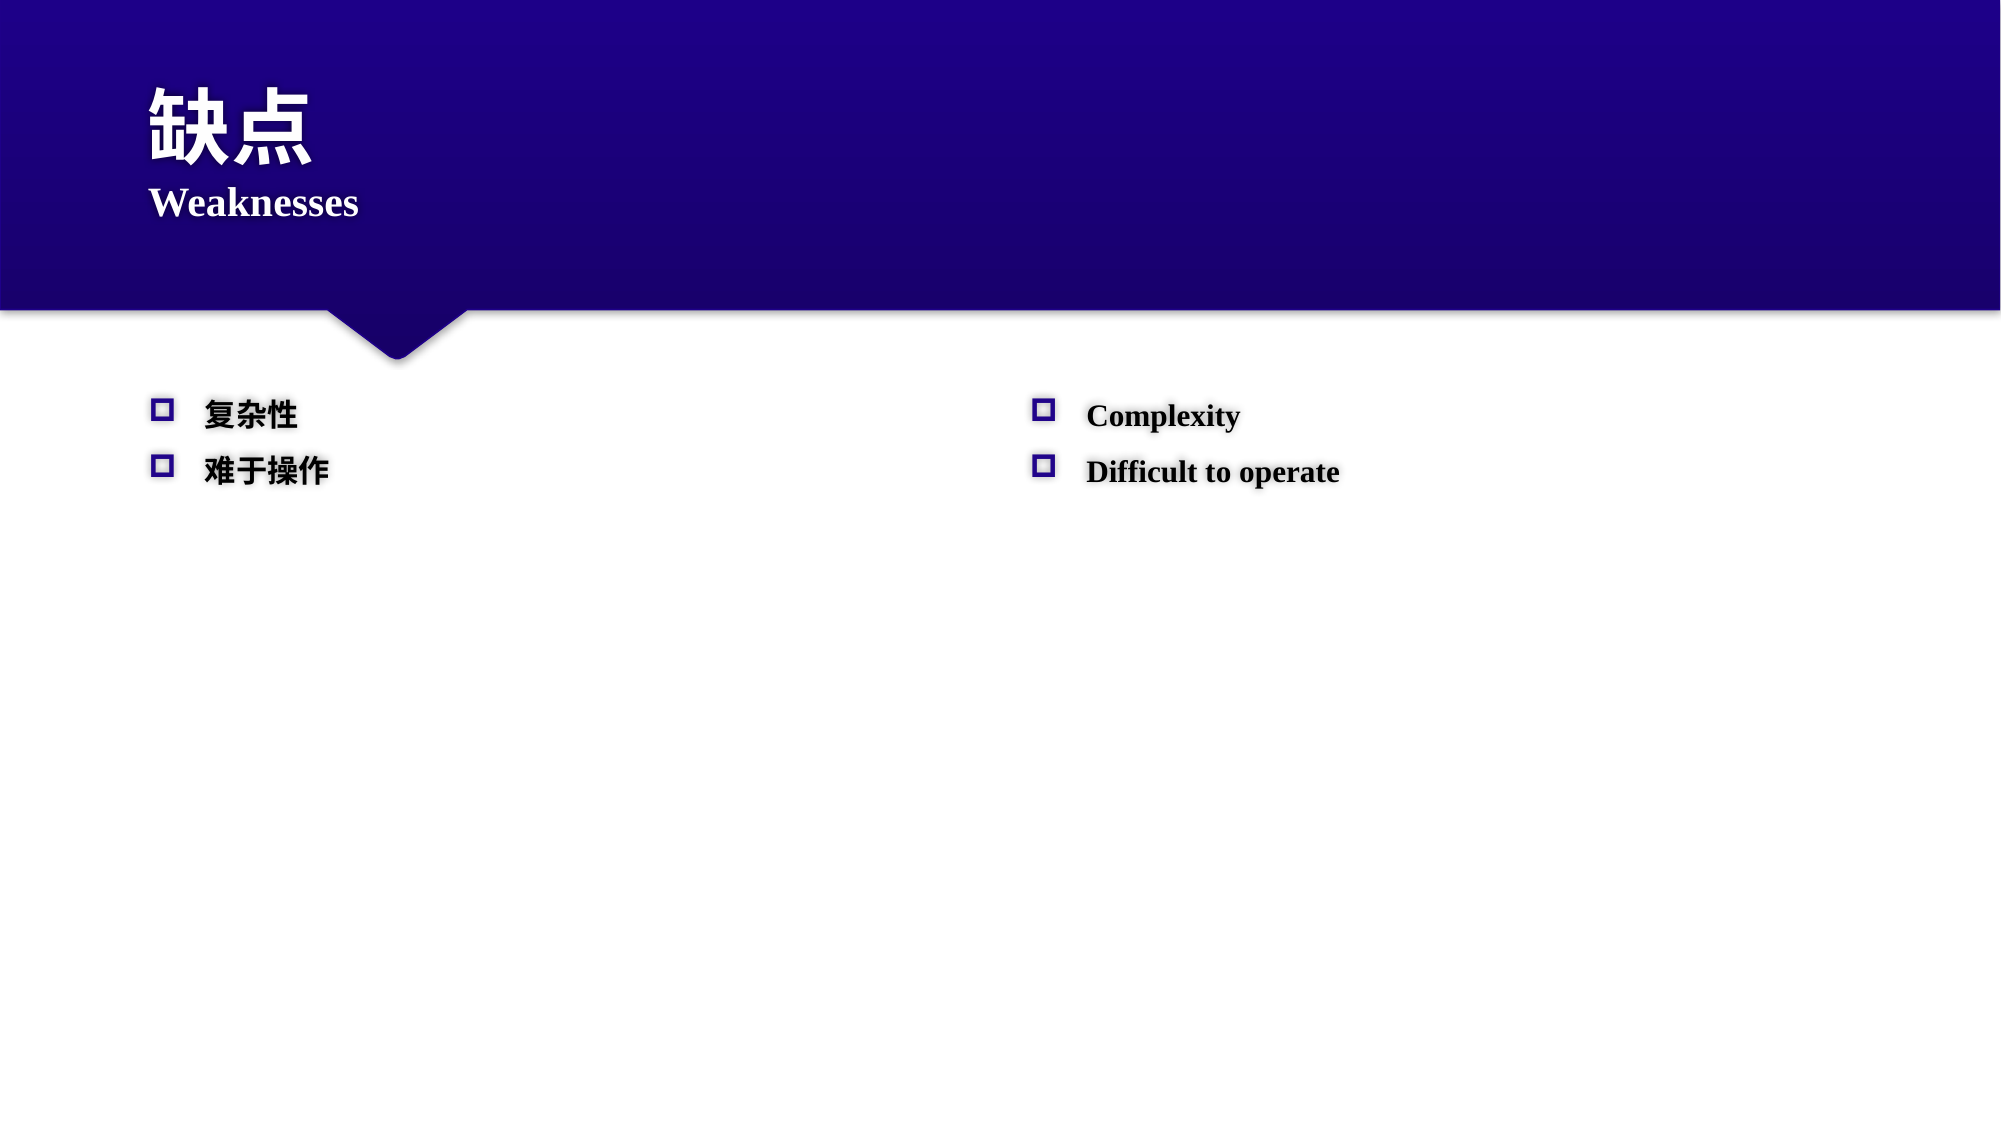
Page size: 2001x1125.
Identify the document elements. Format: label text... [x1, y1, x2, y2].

list Complexity Difficult to operate [1014, 387, 1868, 962]
list 复杂性 难于操作 [133, 387, 985, 962]
title 缺点 Weaknesses [132, 73, 1868, 233]
